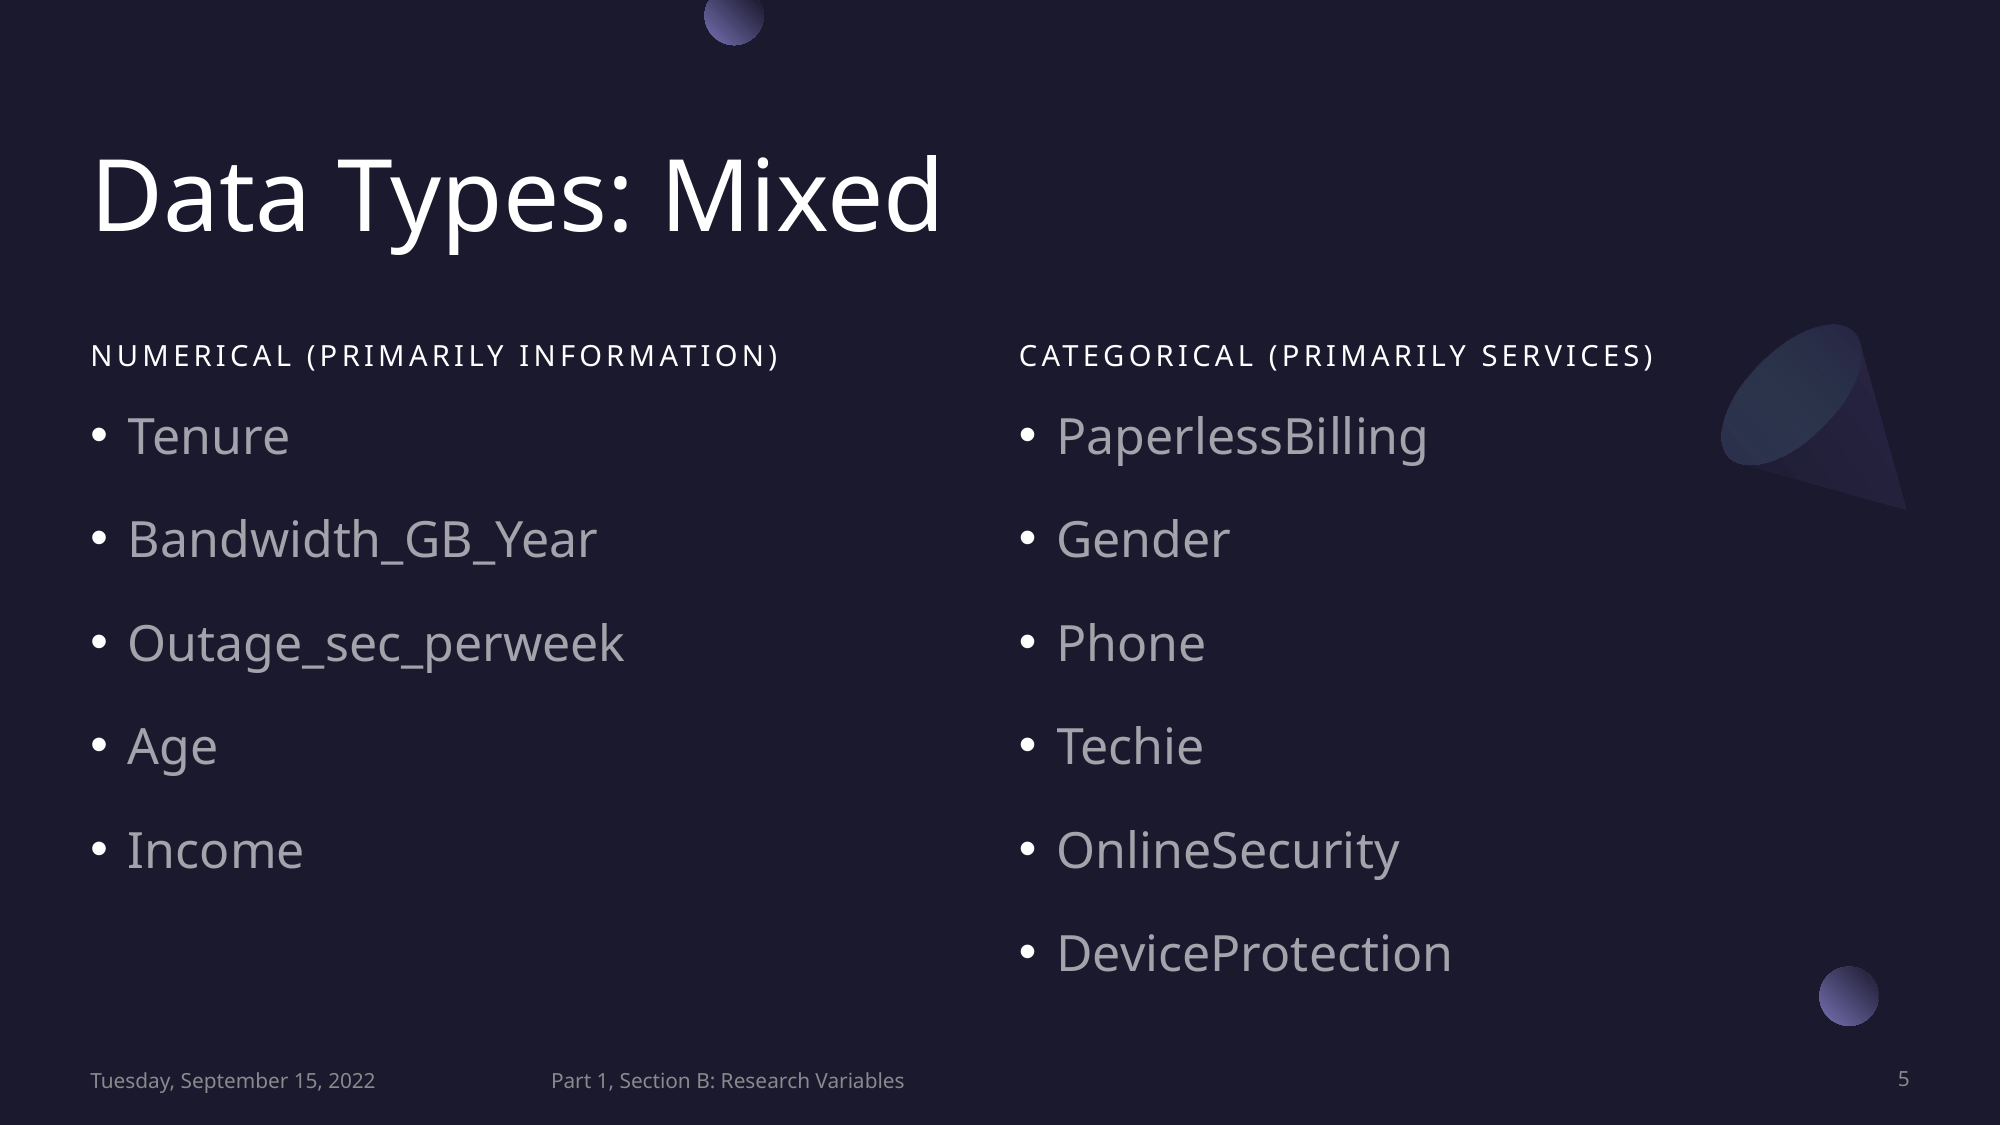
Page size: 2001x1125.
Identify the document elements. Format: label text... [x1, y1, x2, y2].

list CATEGORICAL (Primarily Services) [1019, 283, 1911, 372]
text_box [1702, 332, 1922, 541]
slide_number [90, 1067, 522, 1093]
title Data Types: Mixed [90, 145, 1911, 364]
list NUMERICAL (Primarily Information) [90, 283, 983, 372]
list Tenure Bandwidth_GB_Year Outage_sec_perweek Age Income [90, 398, 981, 975]
list PaperlessBilling Gender Phone Techie OnlineSecurity DeviceProtection [1019, 398, 1911, 975]
footer Part 1, Section B: Research Variables [551, 1067, 1598, 1093]
slide_number 5 [1632, 1067, 1910, 1093]
text_box [703, 0, 765, 47]
